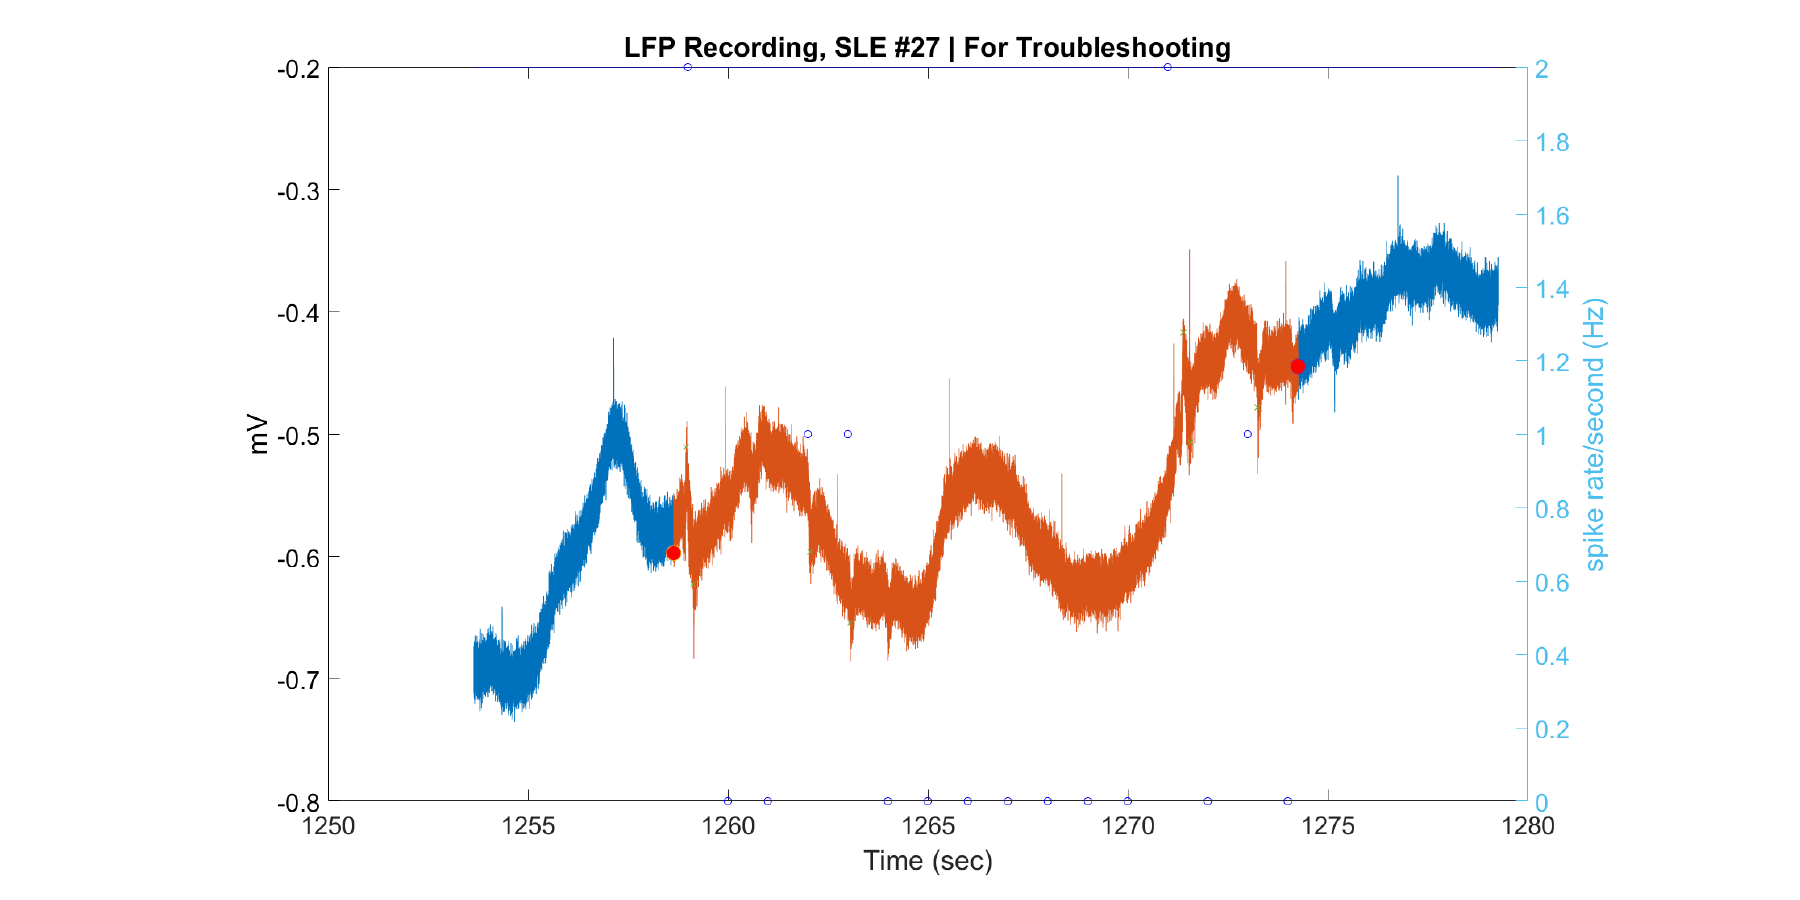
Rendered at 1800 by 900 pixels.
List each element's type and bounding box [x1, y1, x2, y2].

picture [126, 0, 1674, 900]
